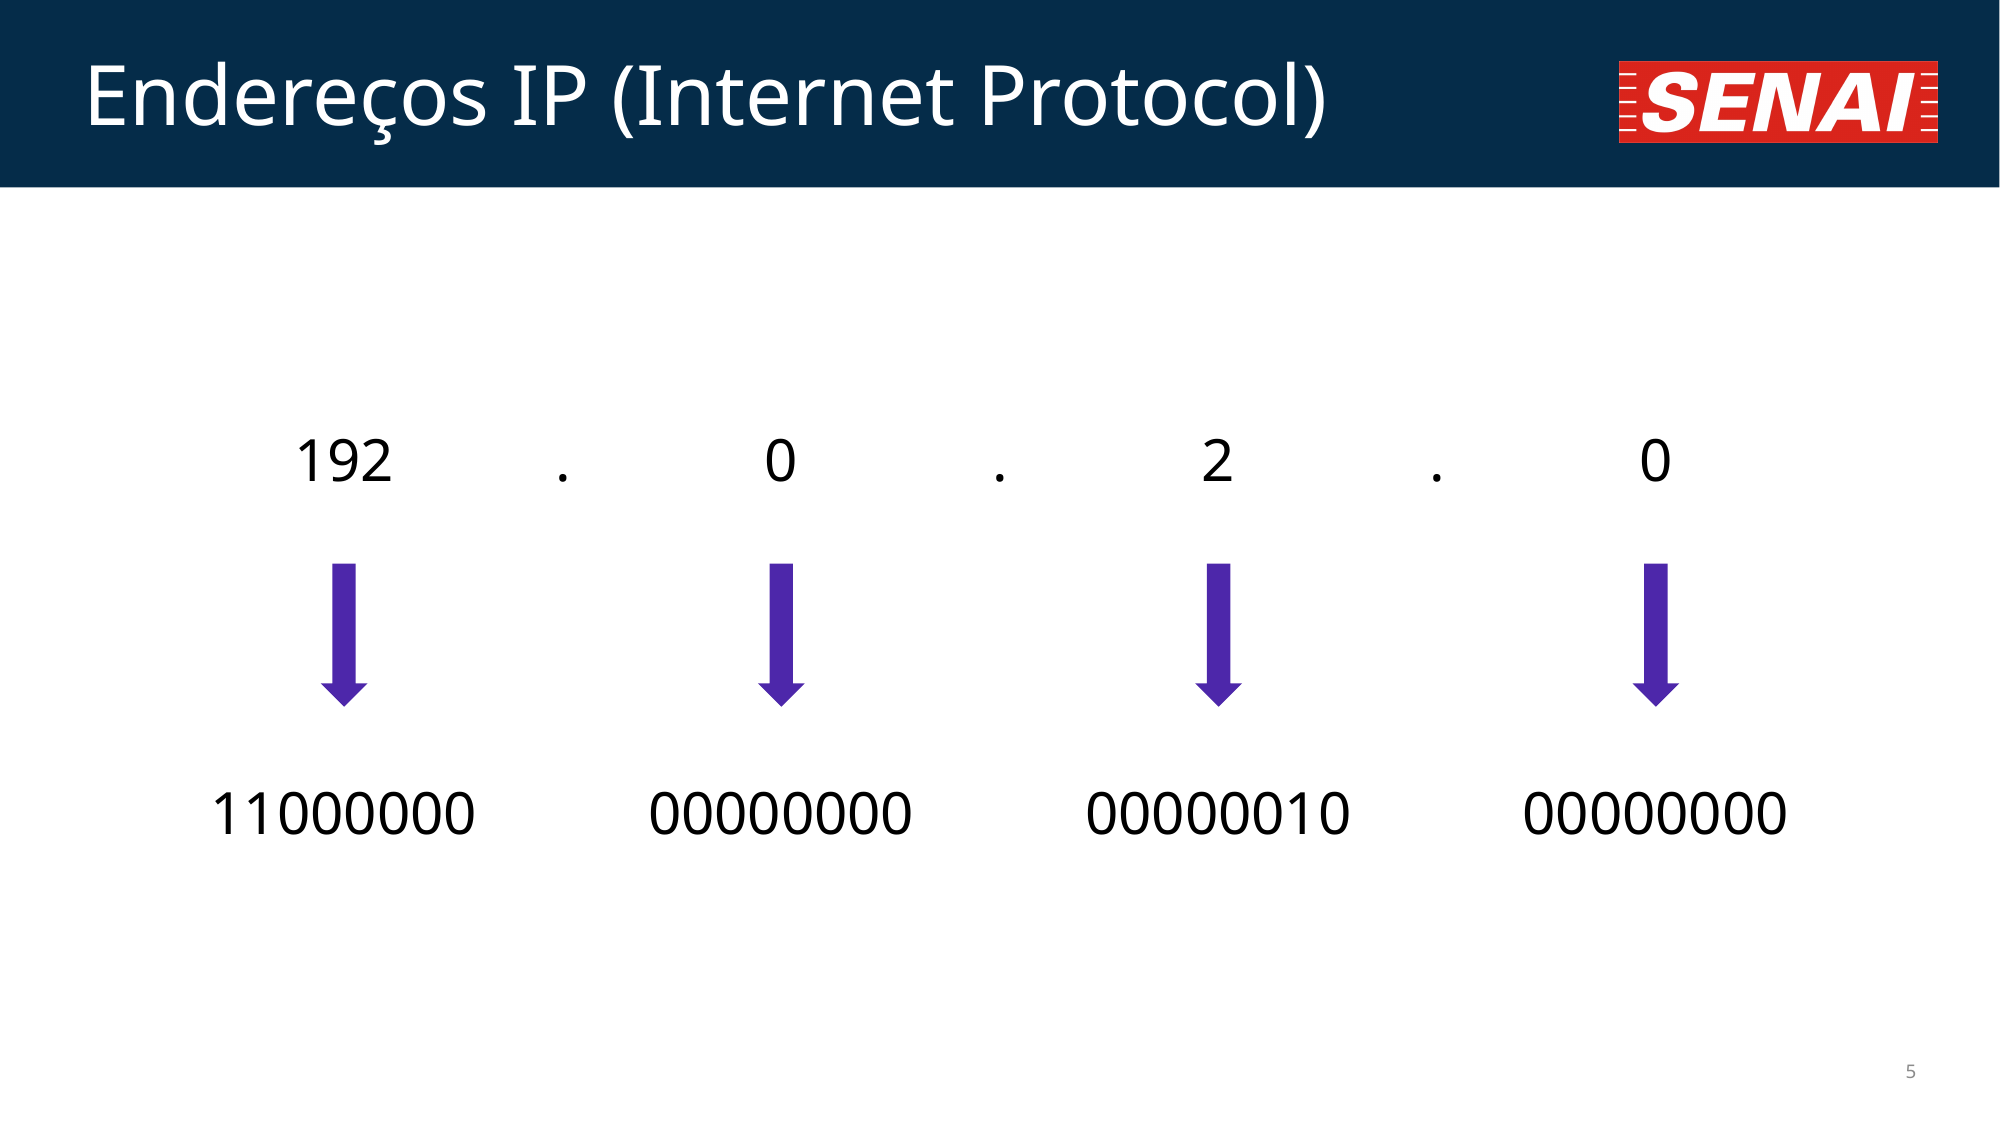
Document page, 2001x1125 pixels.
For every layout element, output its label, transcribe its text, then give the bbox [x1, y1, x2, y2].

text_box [191, 415, 1809, 855]
title Endereços IP (Internet Protocol) [68, 59, 1551, 138]
picture [1619, 61, 1938, 143]
slide_number 5 [1481, 1042, 1932, 1103]
